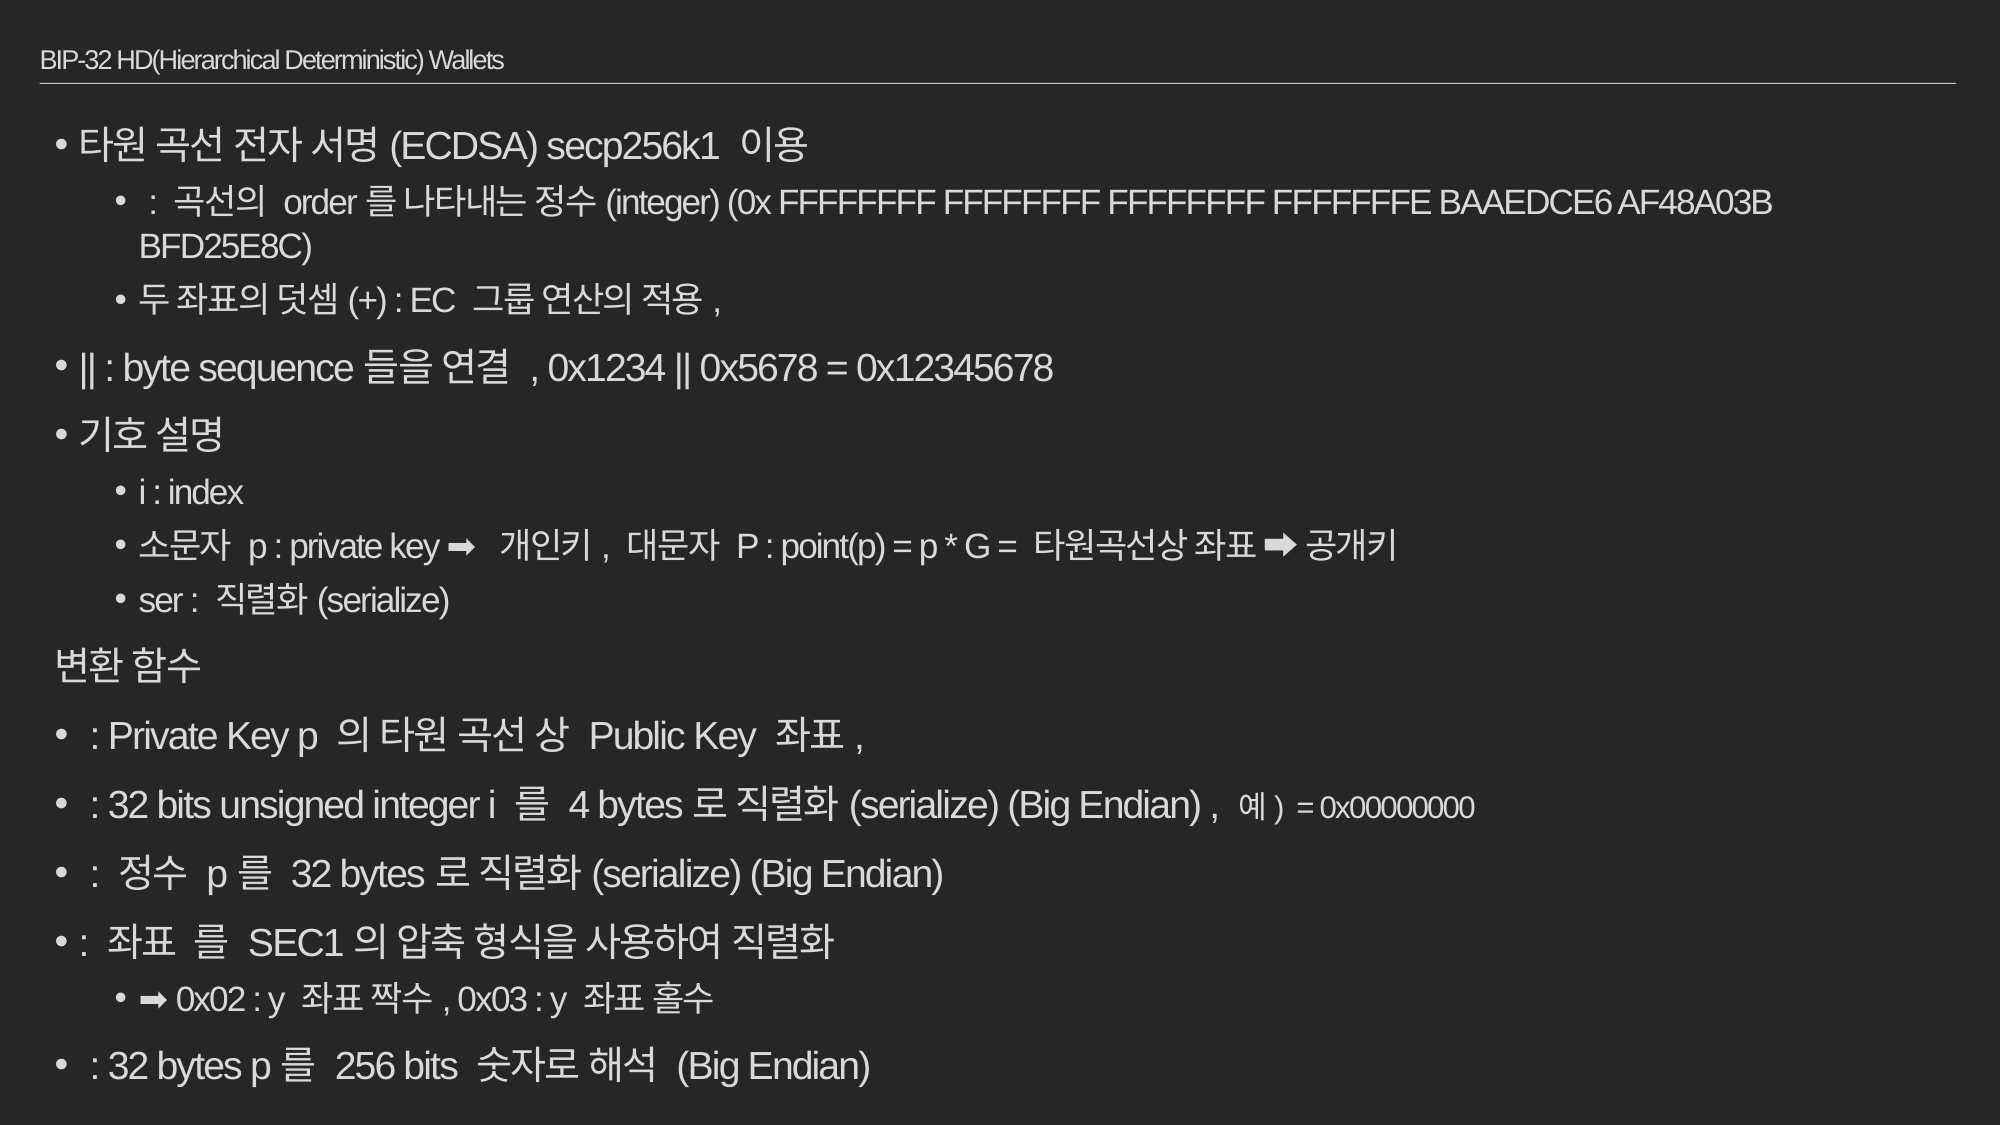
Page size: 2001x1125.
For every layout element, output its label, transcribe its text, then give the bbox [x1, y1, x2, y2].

title BIP-32 HD(Hierarchical Deterministic) Wallets [39, 31, 1961, 84]
